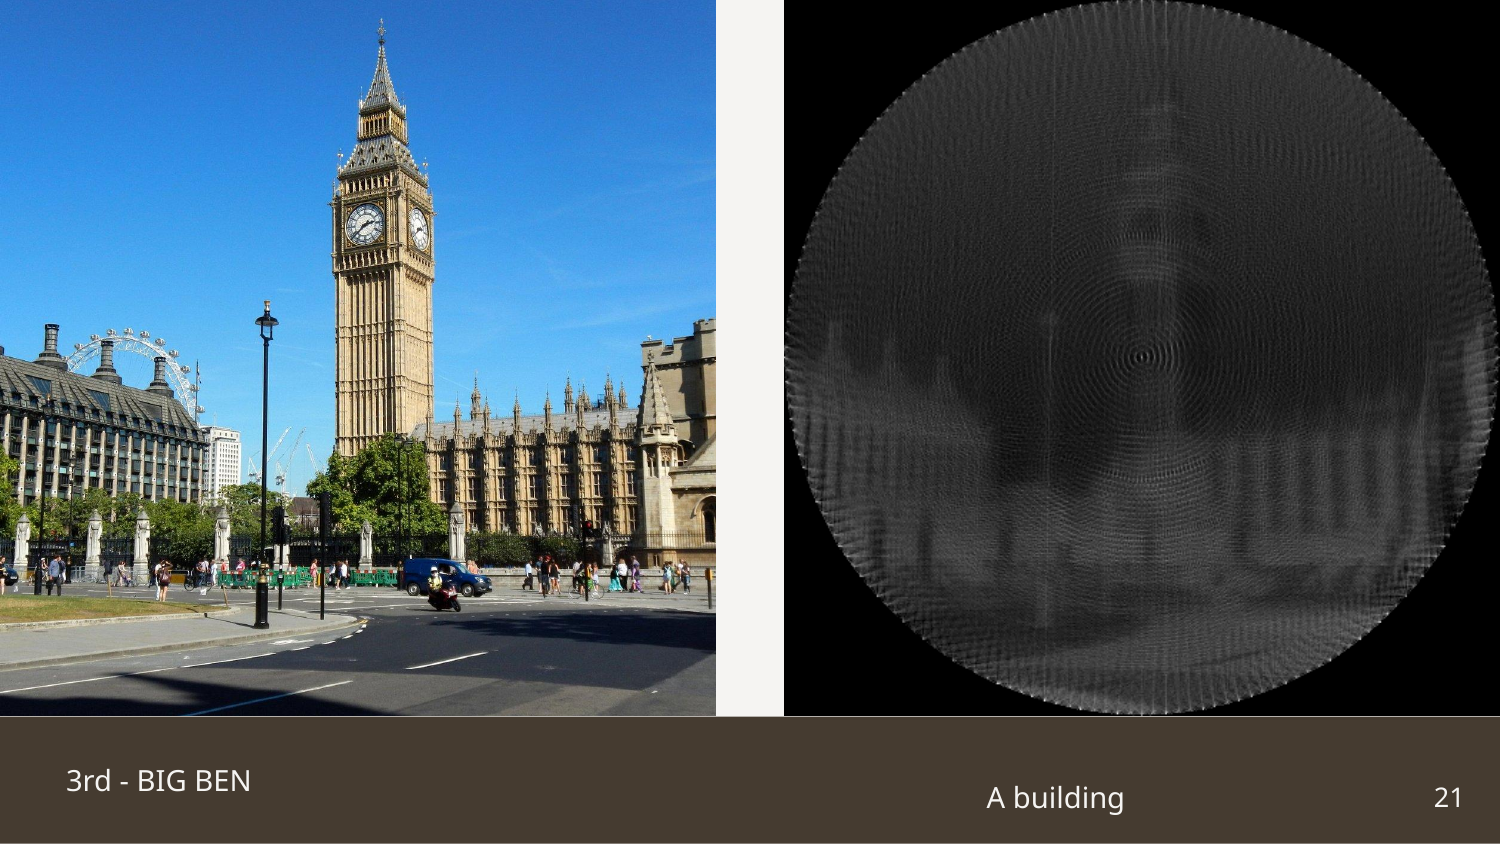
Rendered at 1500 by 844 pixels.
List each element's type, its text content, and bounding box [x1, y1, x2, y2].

slide_number ‹#› [1390, 764, 1480, 830]
list 3rd - BIG BEN [51, 741, 1361, 818]
text_box A building [971, 764, 1390, 830]
picture [0, 0, 716, 716]
picture [784, 0, 1500, 716]
